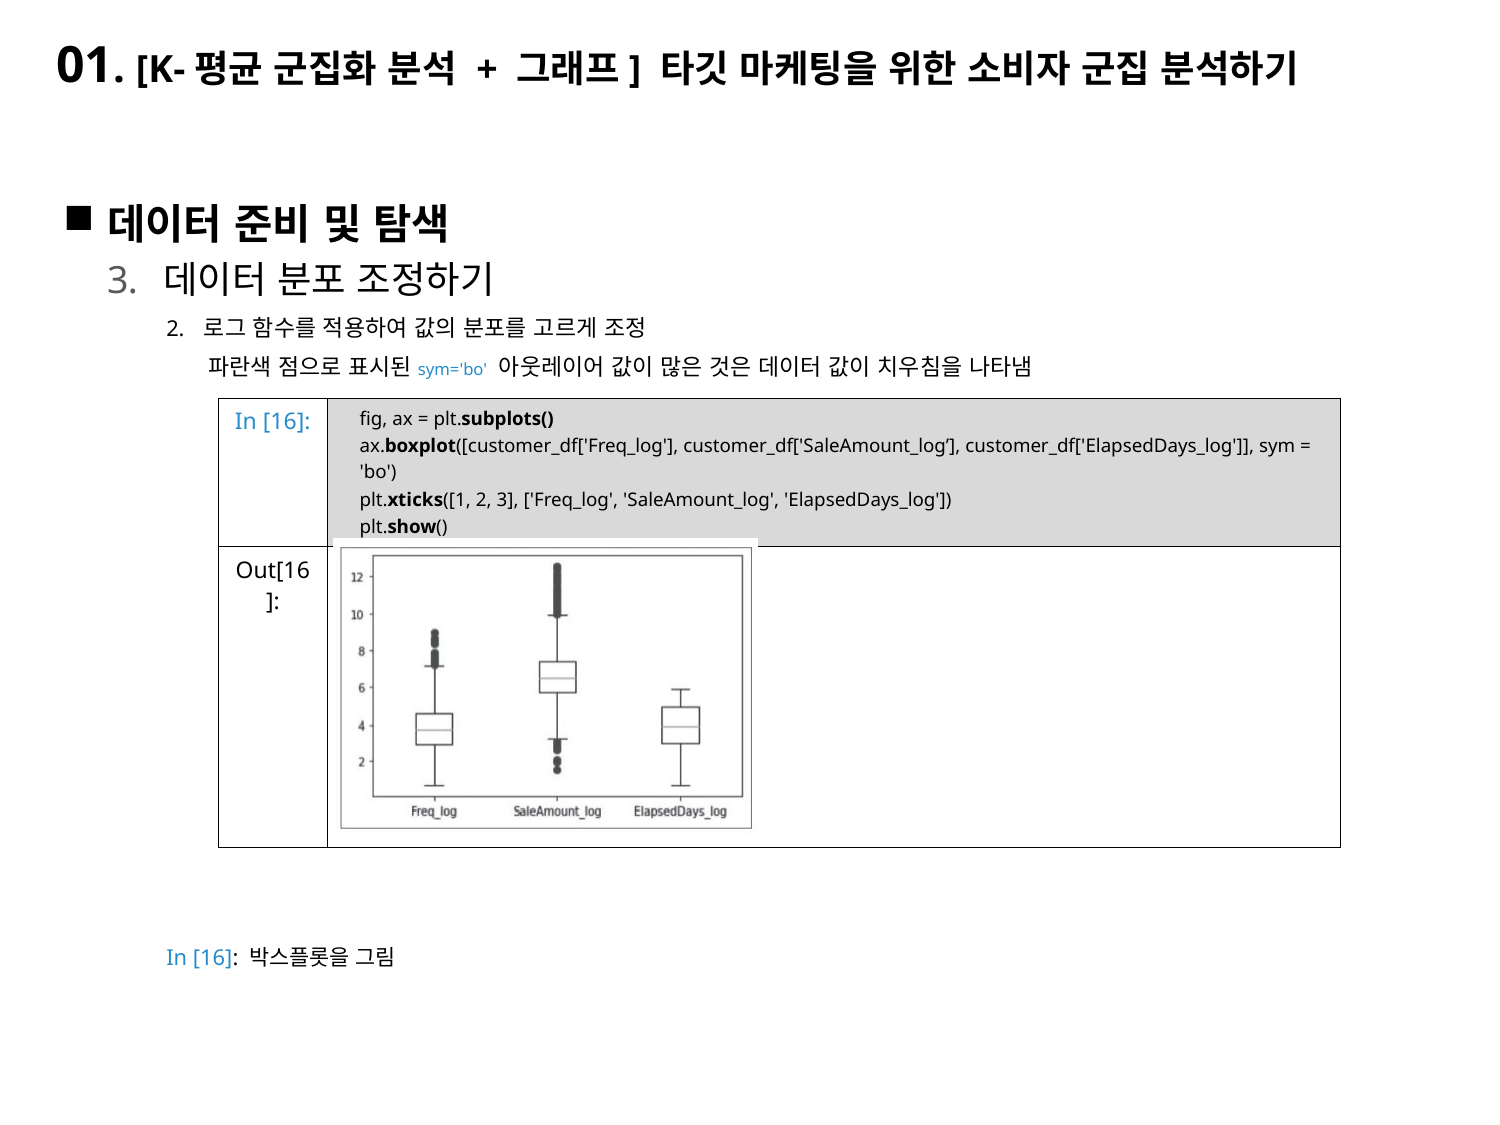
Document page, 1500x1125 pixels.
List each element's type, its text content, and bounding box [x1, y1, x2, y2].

table_header In [16]: [219, 399, 327, 546]
title 01. [K-평균 군집화 분석 + 그래프] 타깃 마케팅을 위한 소비자 군집 분석하기 [41, 17, 1467, 107]
table_cell Out[16]: [219, 547, 327, 847]
list 데이터 준비 및 탐색 데이터 분포 조정하기 로그 함수를 적용하여 값의 분포를 고르게 조정 파란색 점으로 표시된sym='bo' 아웃레이어 값이 많은 것은 데이터 값이 치우침을 나타냄 In [16]: 박스플롯을 그림 [48, 165, 1467, 1064]
table_cell [328, 547, 1340, 847]
picture [332, 538, 758, 834]
table_header fig, ax = plt.subplots() ax.boxplot([customer_df['Freq_log'], customer_df['SaleAmount_log’], customer_df['ElapsedDays_log']], sym = 'bo') plt.xticks([1, 2, 3], ['Freq_log', 'SaleAmount_log', 'ElapsedDays_log']) plt.show() [328, 399, 1340, 546]
